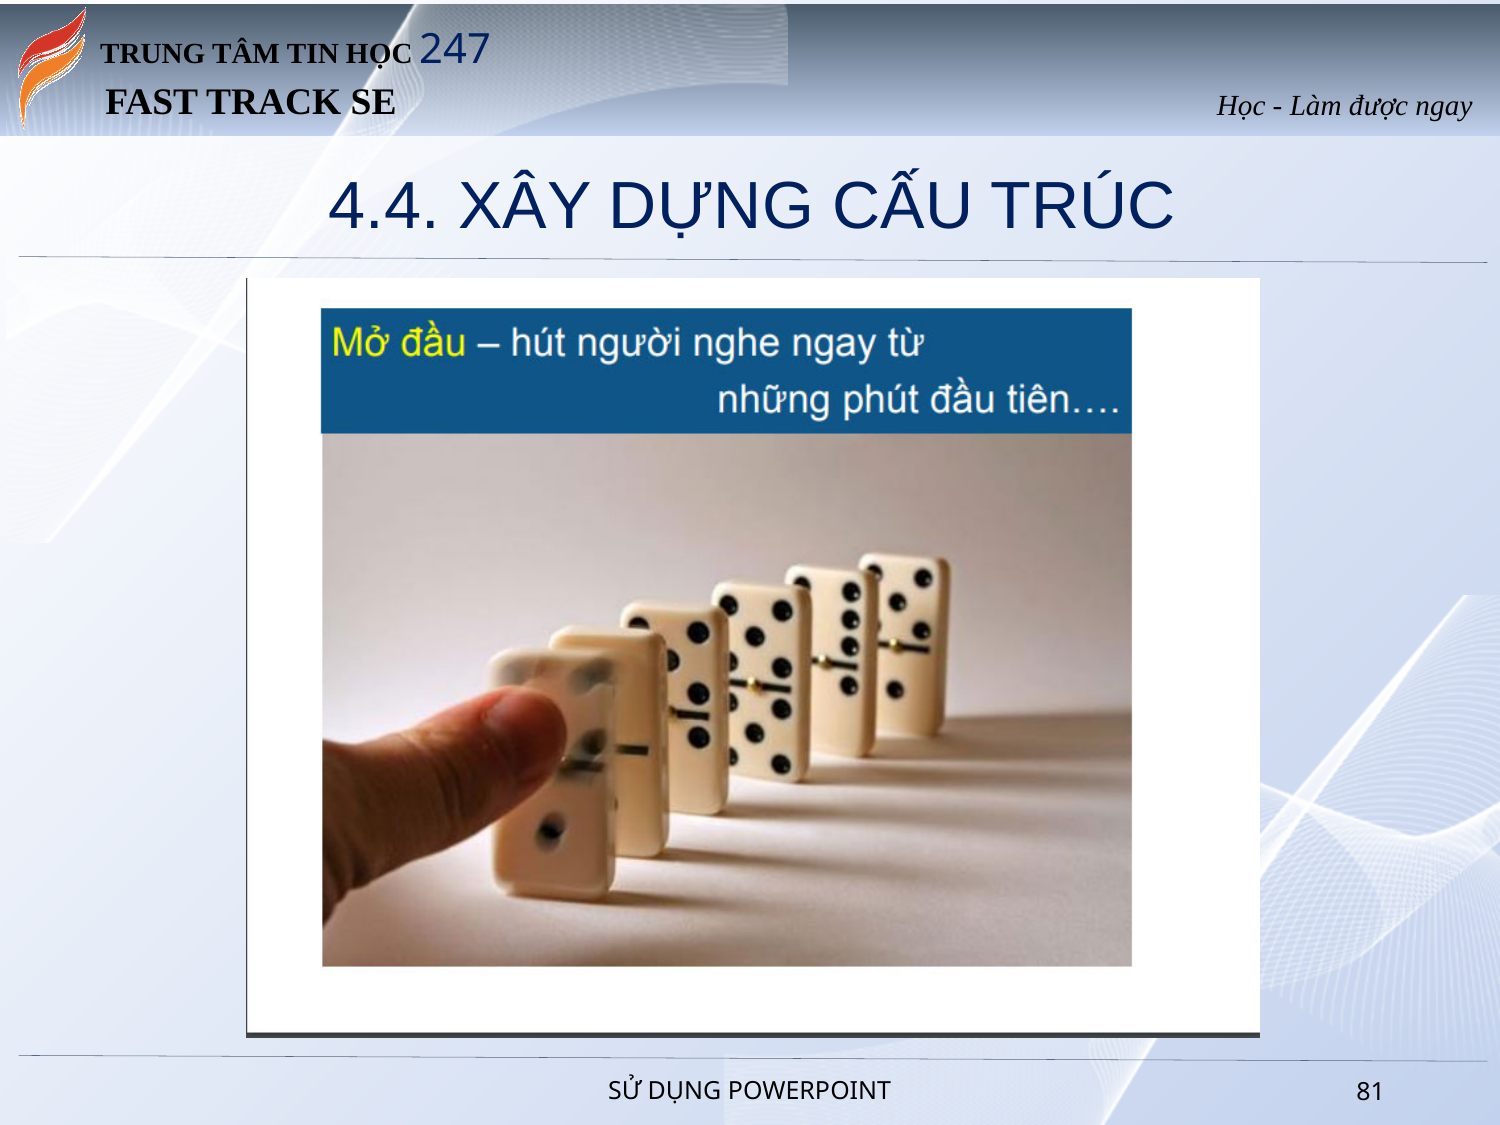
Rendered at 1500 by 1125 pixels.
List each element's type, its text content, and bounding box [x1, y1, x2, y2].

slide_number 80 [1074, 1067, 1400, 1121]
picture [6, 0, 1500, 1125]
title 4.4. XÂY DỰNG CẤU TRÚC [18, 137, 1488, 250]
footer SỬ DỤNG POWERPOINT [512, 1067, 988, 1120]
